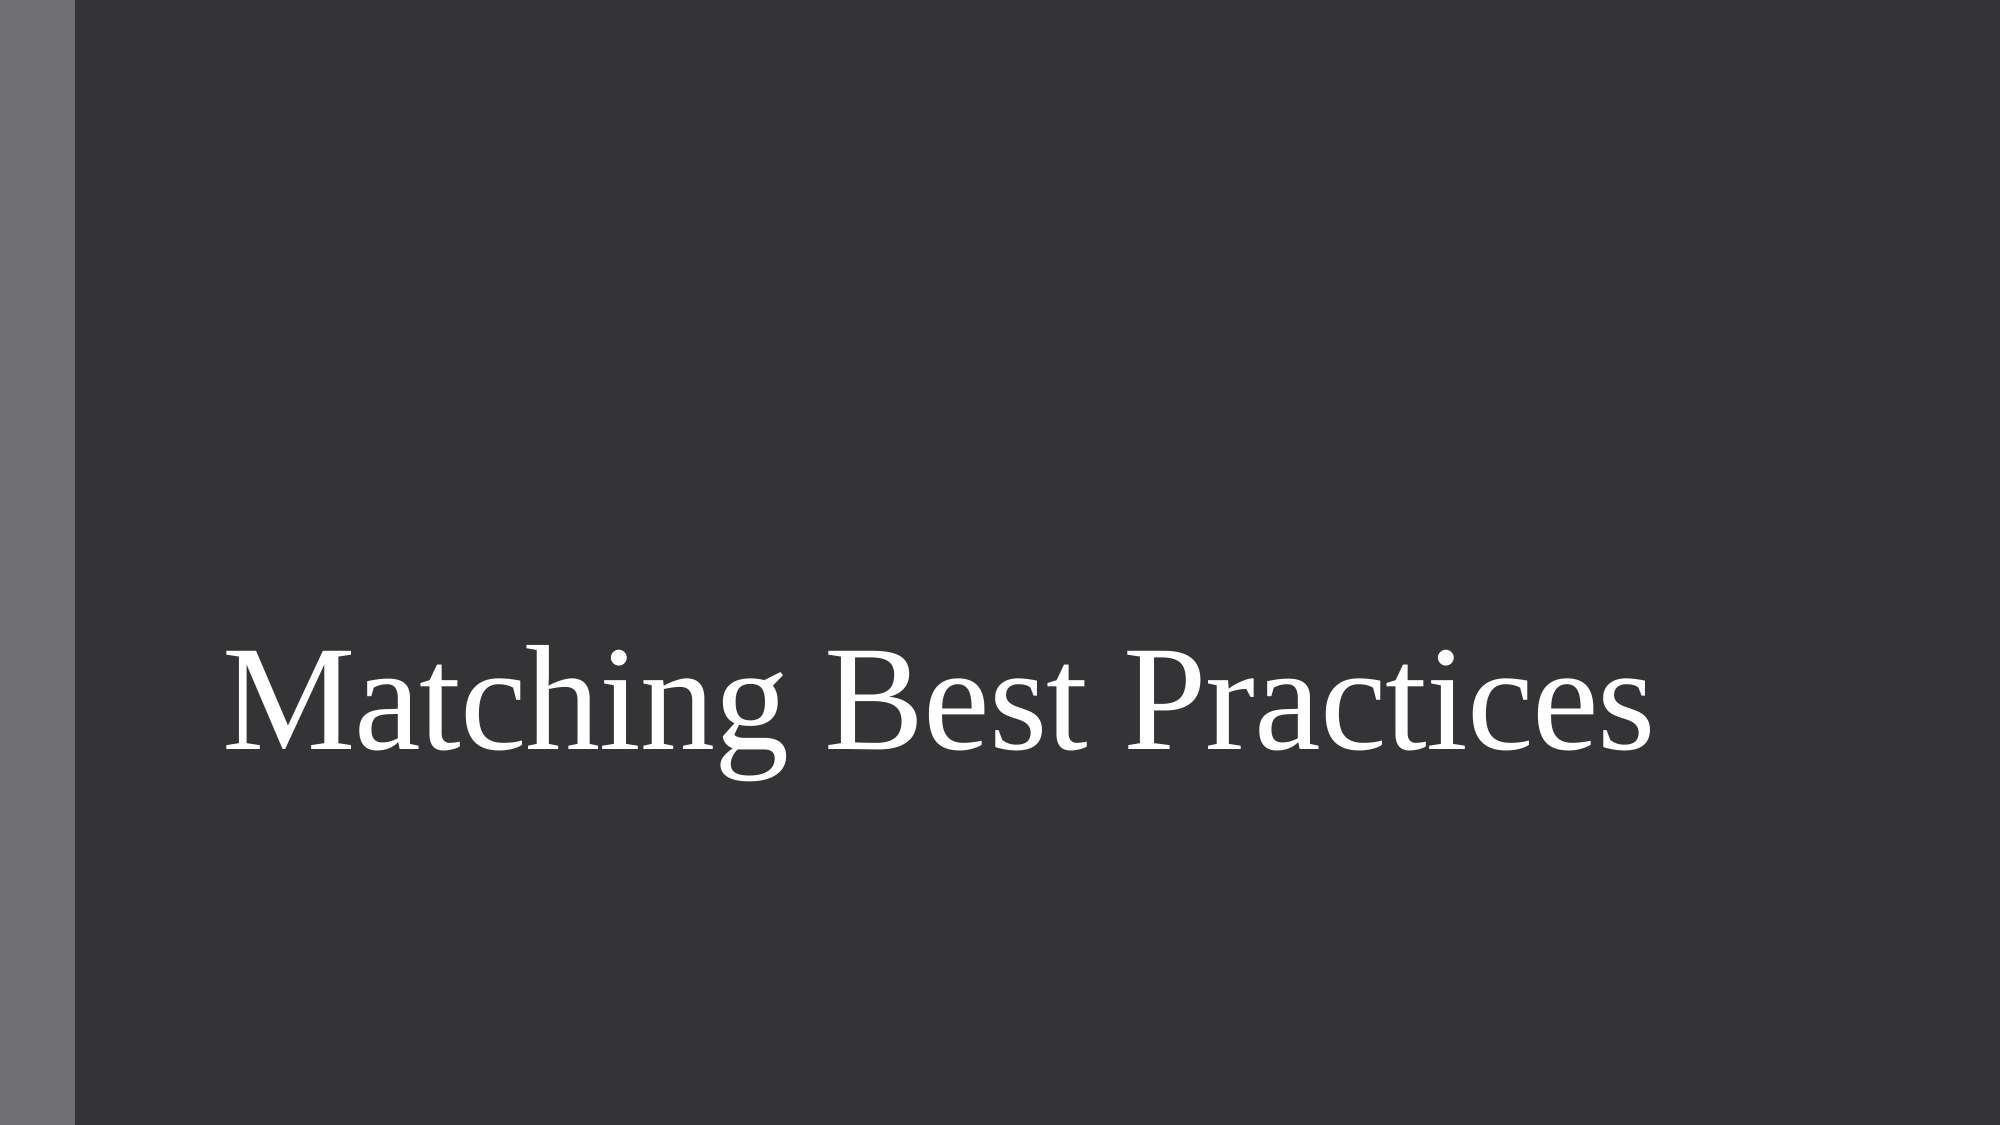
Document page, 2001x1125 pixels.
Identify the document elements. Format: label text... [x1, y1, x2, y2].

title Matching Best Practices [206, 124, 1752, 788]
